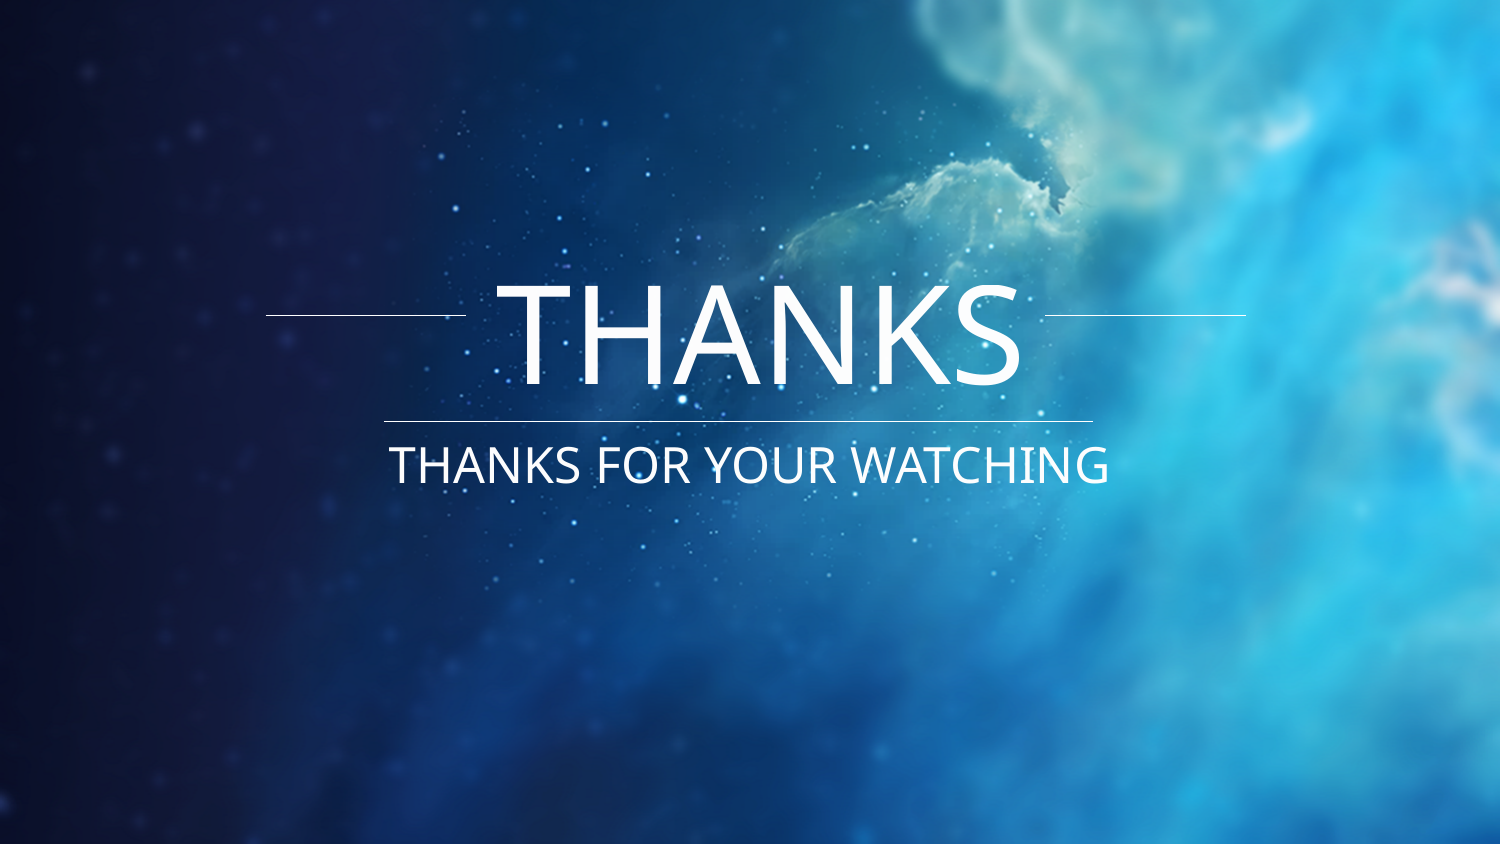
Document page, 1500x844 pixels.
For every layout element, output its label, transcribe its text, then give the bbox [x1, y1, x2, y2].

text_box THANKS [484, 242, 1039, 419]
picture [0, 0, 1500, 844]
text_box THANKS FOR YOUR WATCHING [377, 427, 1123, 499]
